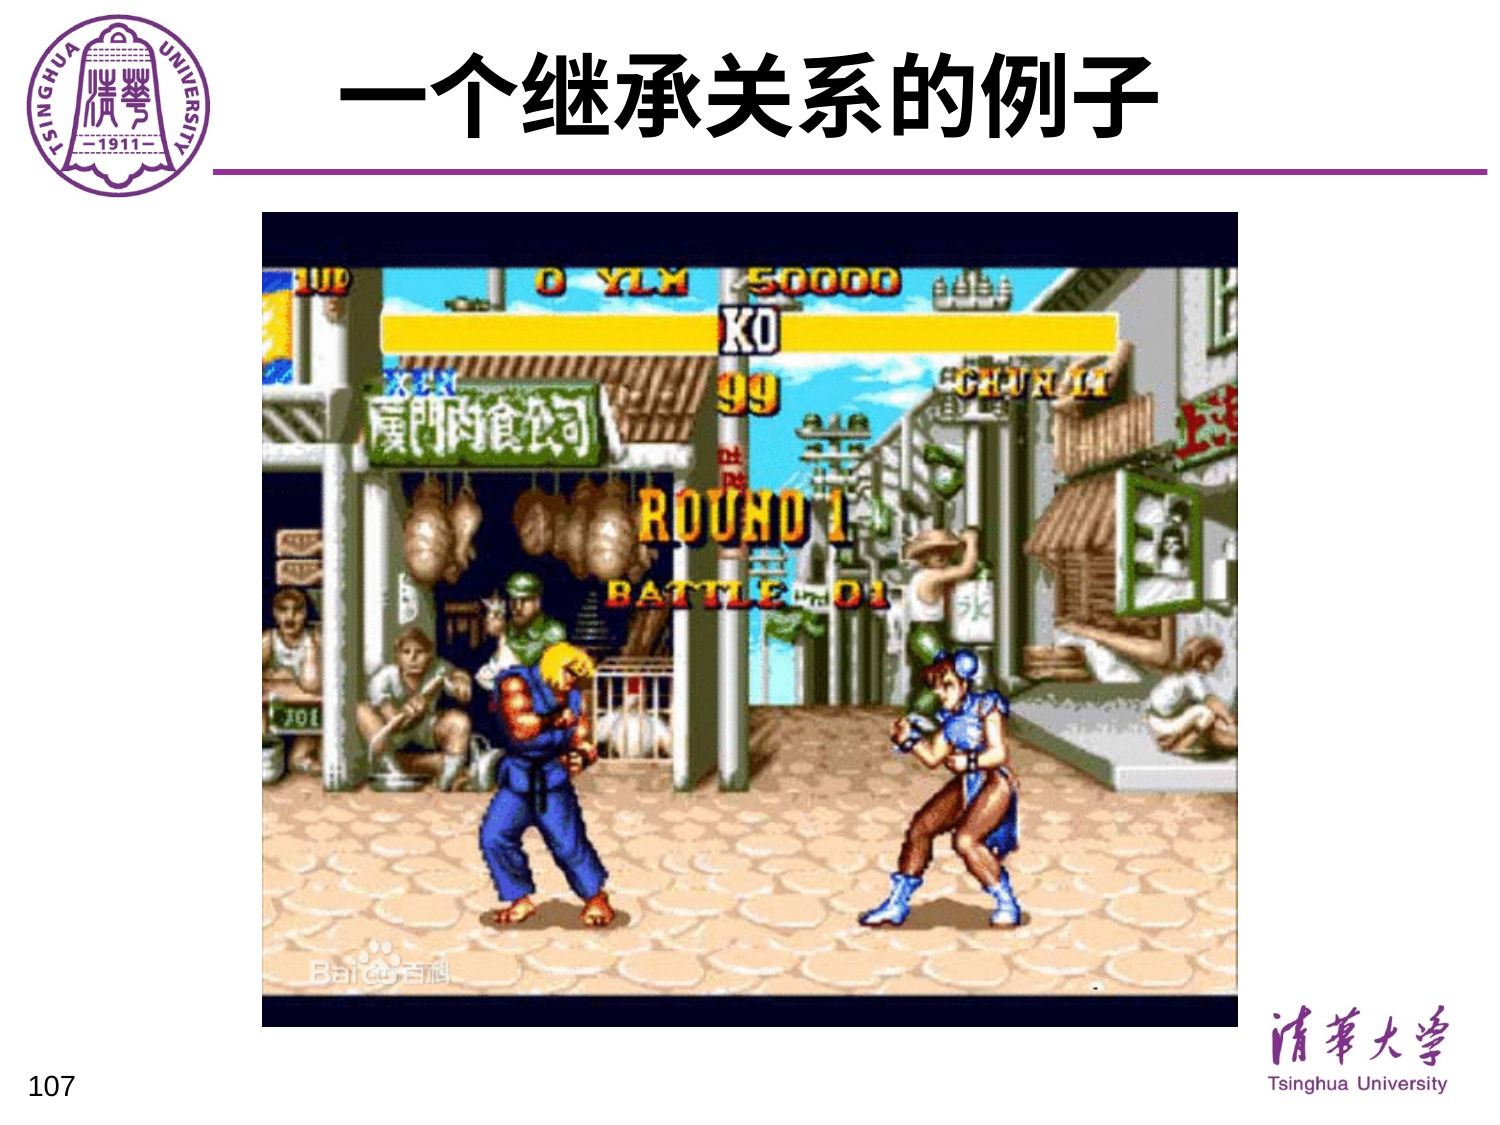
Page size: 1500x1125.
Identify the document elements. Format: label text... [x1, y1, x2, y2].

footer 107 [12, 1059, 176, 1125]
picture [24, 12, 213, 37]
title 一个继承关系的例子 [24, 37, 1476, 151]
picture [24, 151, 213, 200]
picture [262, 212, 1238, 1027]
picture [1262, 999, 1454, 1101]
